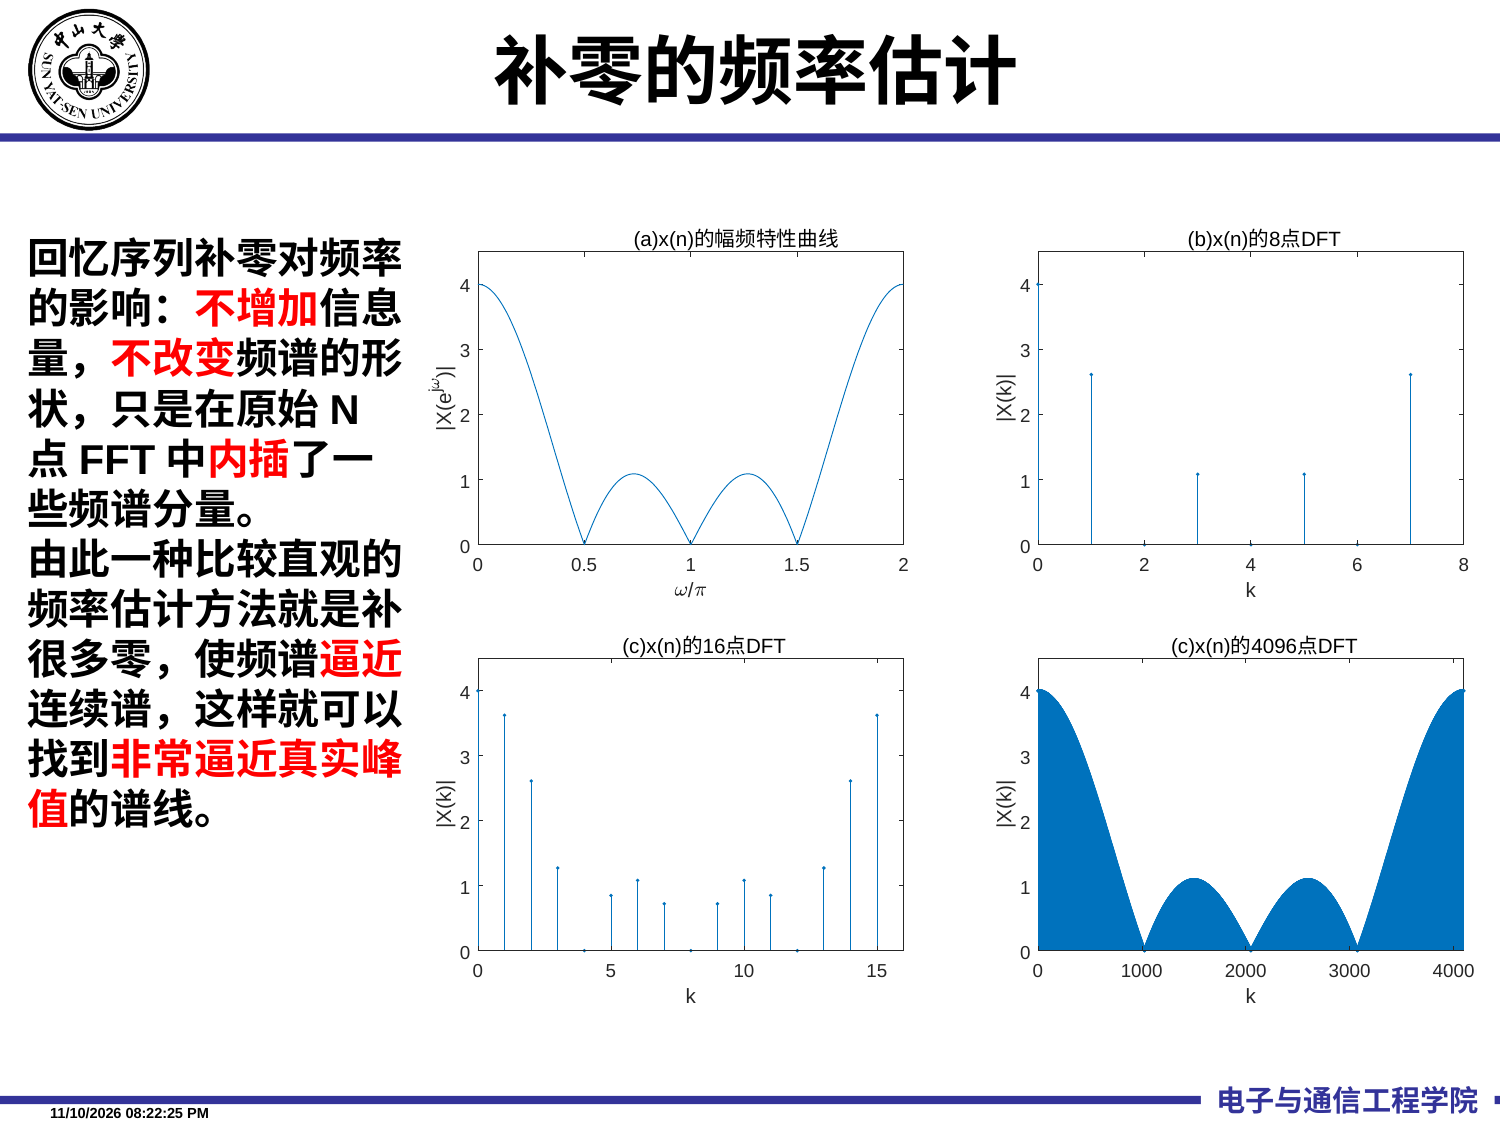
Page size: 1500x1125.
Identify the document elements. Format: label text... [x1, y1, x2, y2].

picture [424, 187, 1488, 1046]
text_box 回忆序列补零对频率的影响：不增加信息量，不改变频谱的形状，只是在原始N点FFT中内插了一些频谱分量。 由此一种比较直观的频率估计方法就是补很多零，使频谱逼近连续谱，这样就可以找到非常逼近真实峰值的谱线。 [12, 224, 419, 840]
title 补零的频率估计 [174, 0, 1338, 138]
picture [28, 8, 150, 131]
